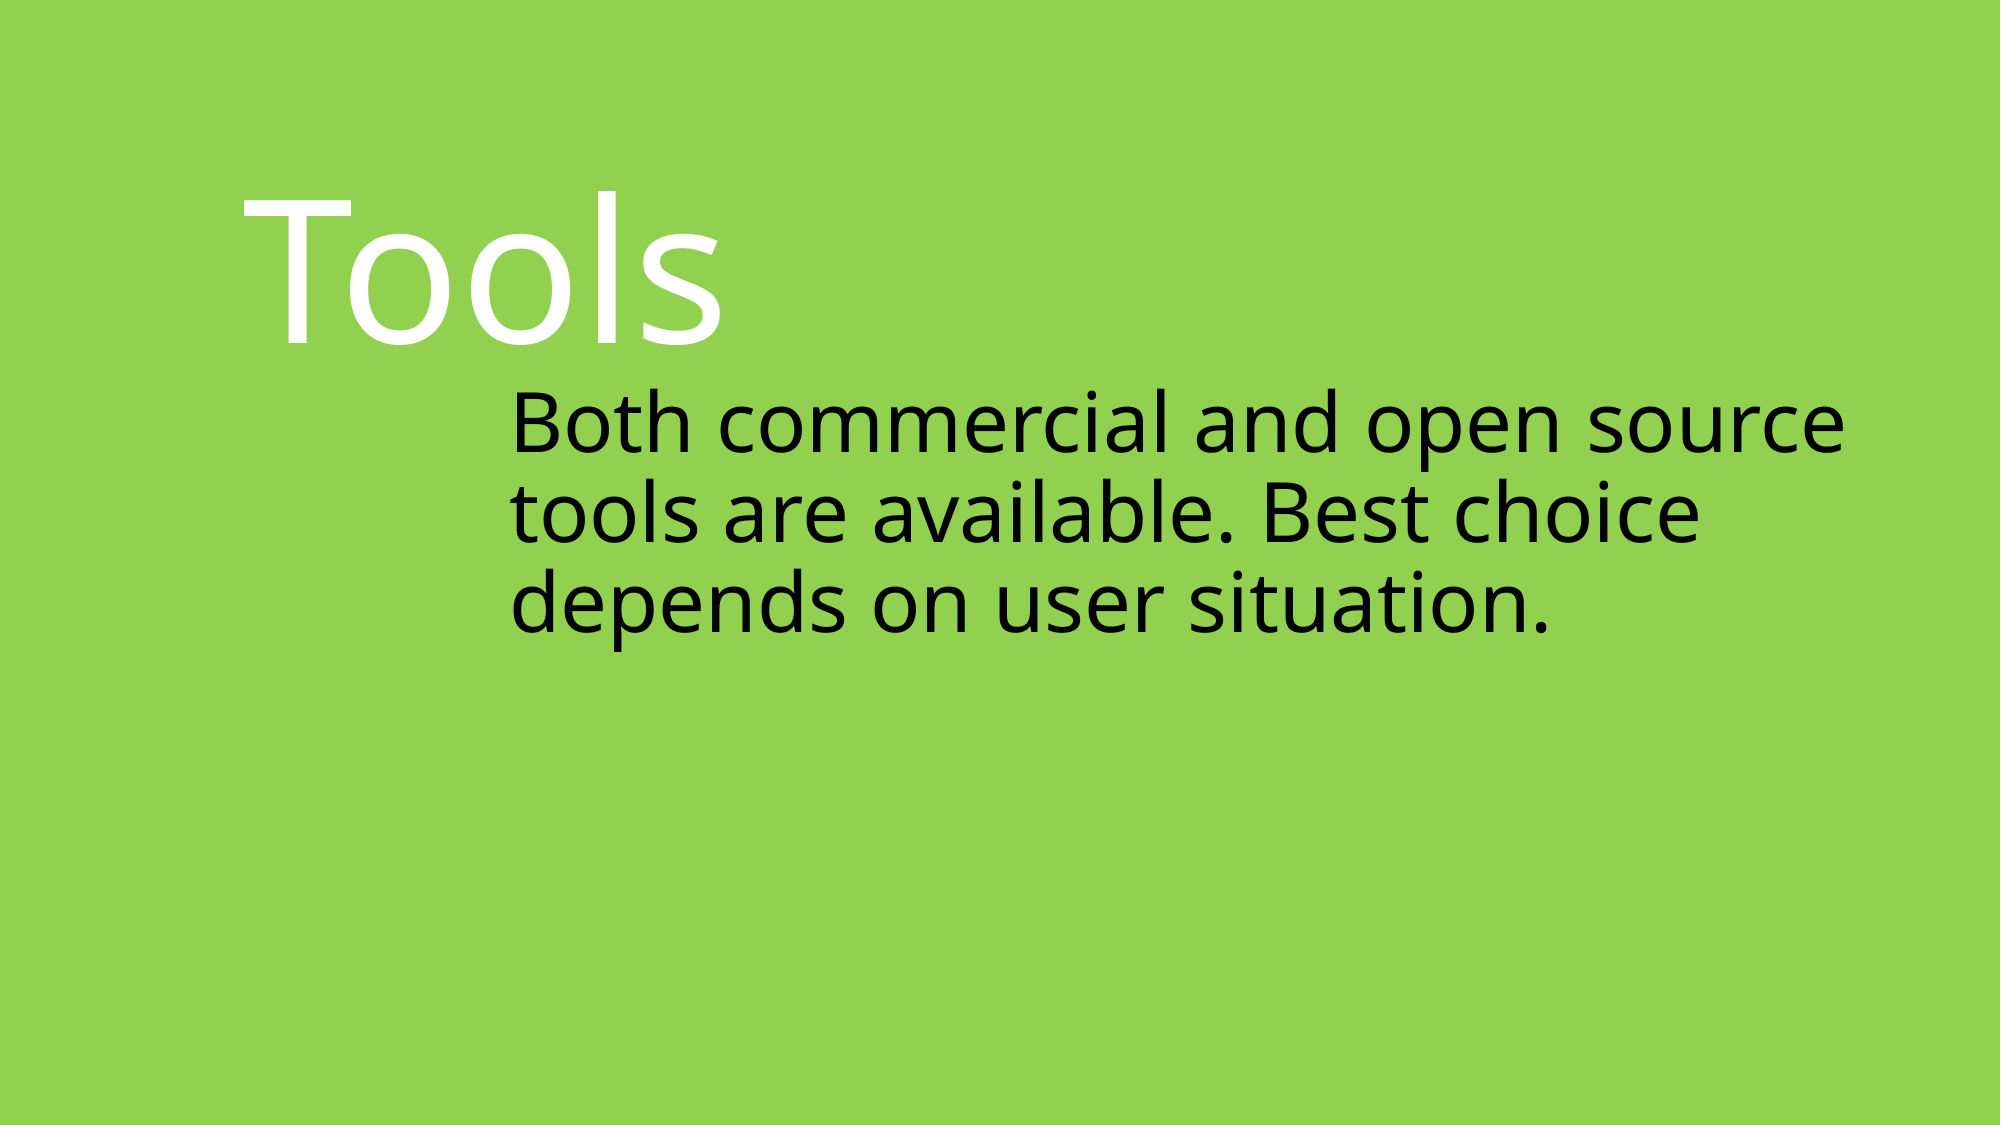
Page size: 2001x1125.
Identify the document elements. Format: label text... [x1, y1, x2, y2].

title Tools [175, 170, 2000, 388]
text_box Both commercial and open source tools are available. Best choice depends on user situation. [494, 407, 1912, 625]
